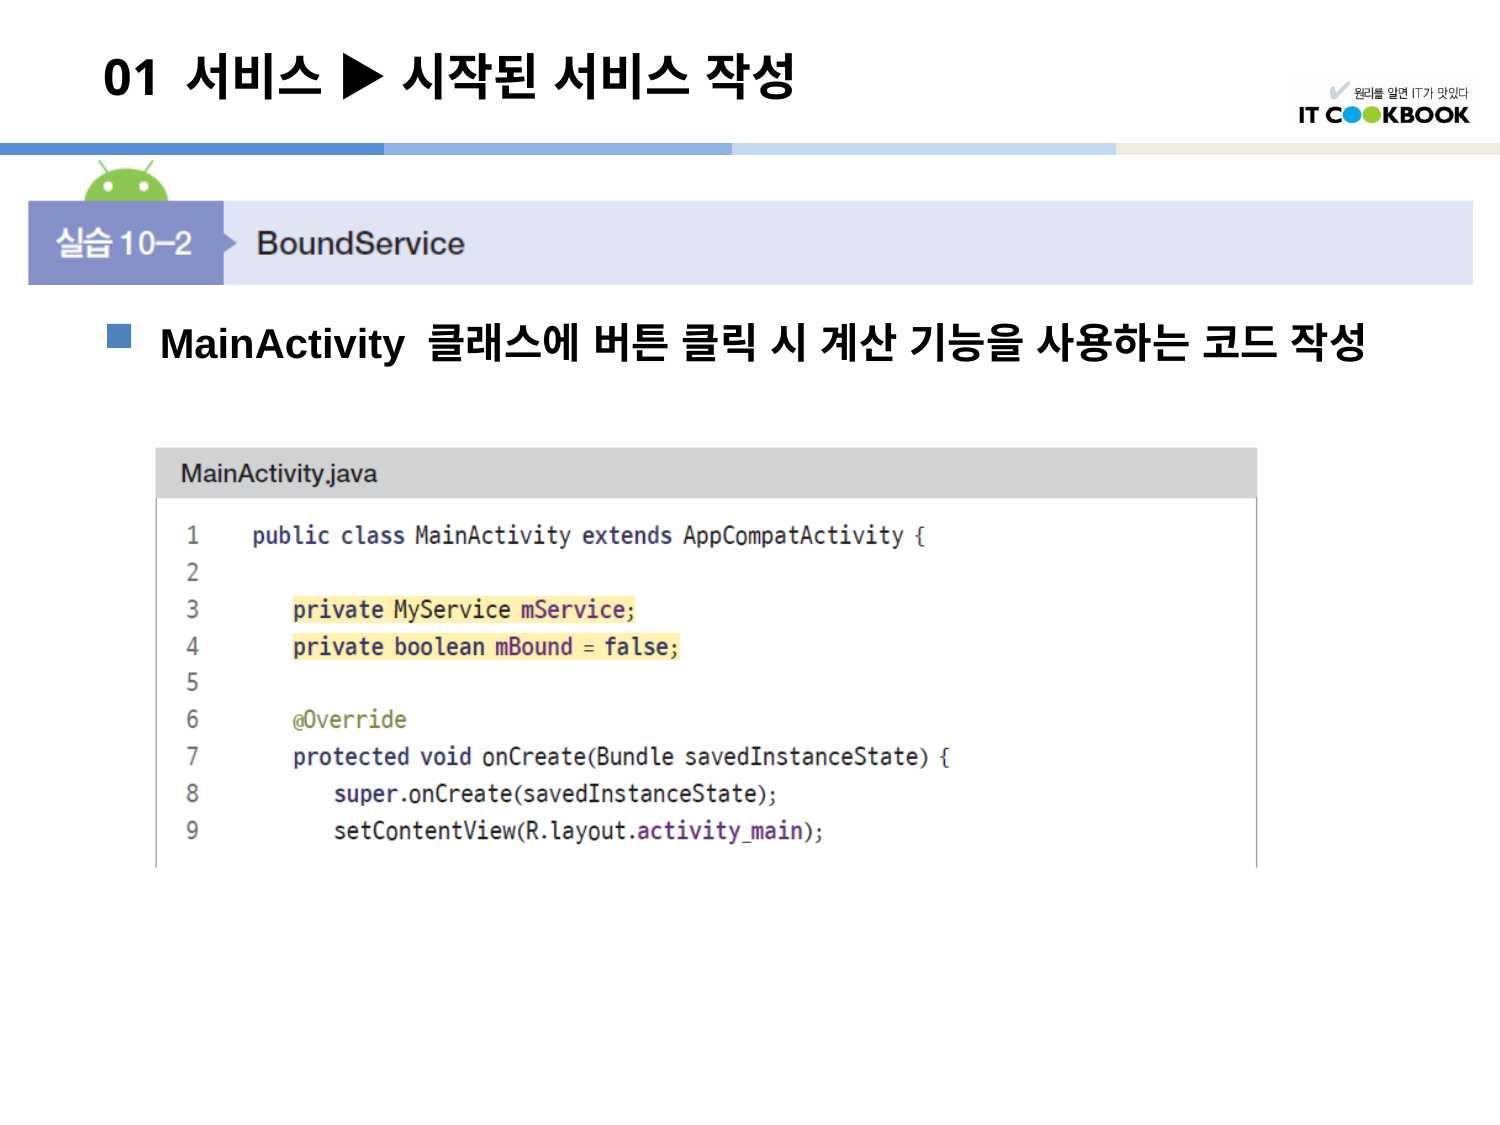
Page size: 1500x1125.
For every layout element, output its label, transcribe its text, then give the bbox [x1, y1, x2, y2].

picture [1295, 78, 1473, 125]
title 01 서비스 ▶ 시작된 서비스 작성 [88, 30, 1330, 121]
picture [27, 160, 1473, 285]
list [151, 444, 1266, 869]
text_box MainActivity 클래스에 버튼 클릭 시 계산 기능을 사용하는 코드 작성 [88, 292, 1473, 1083]
